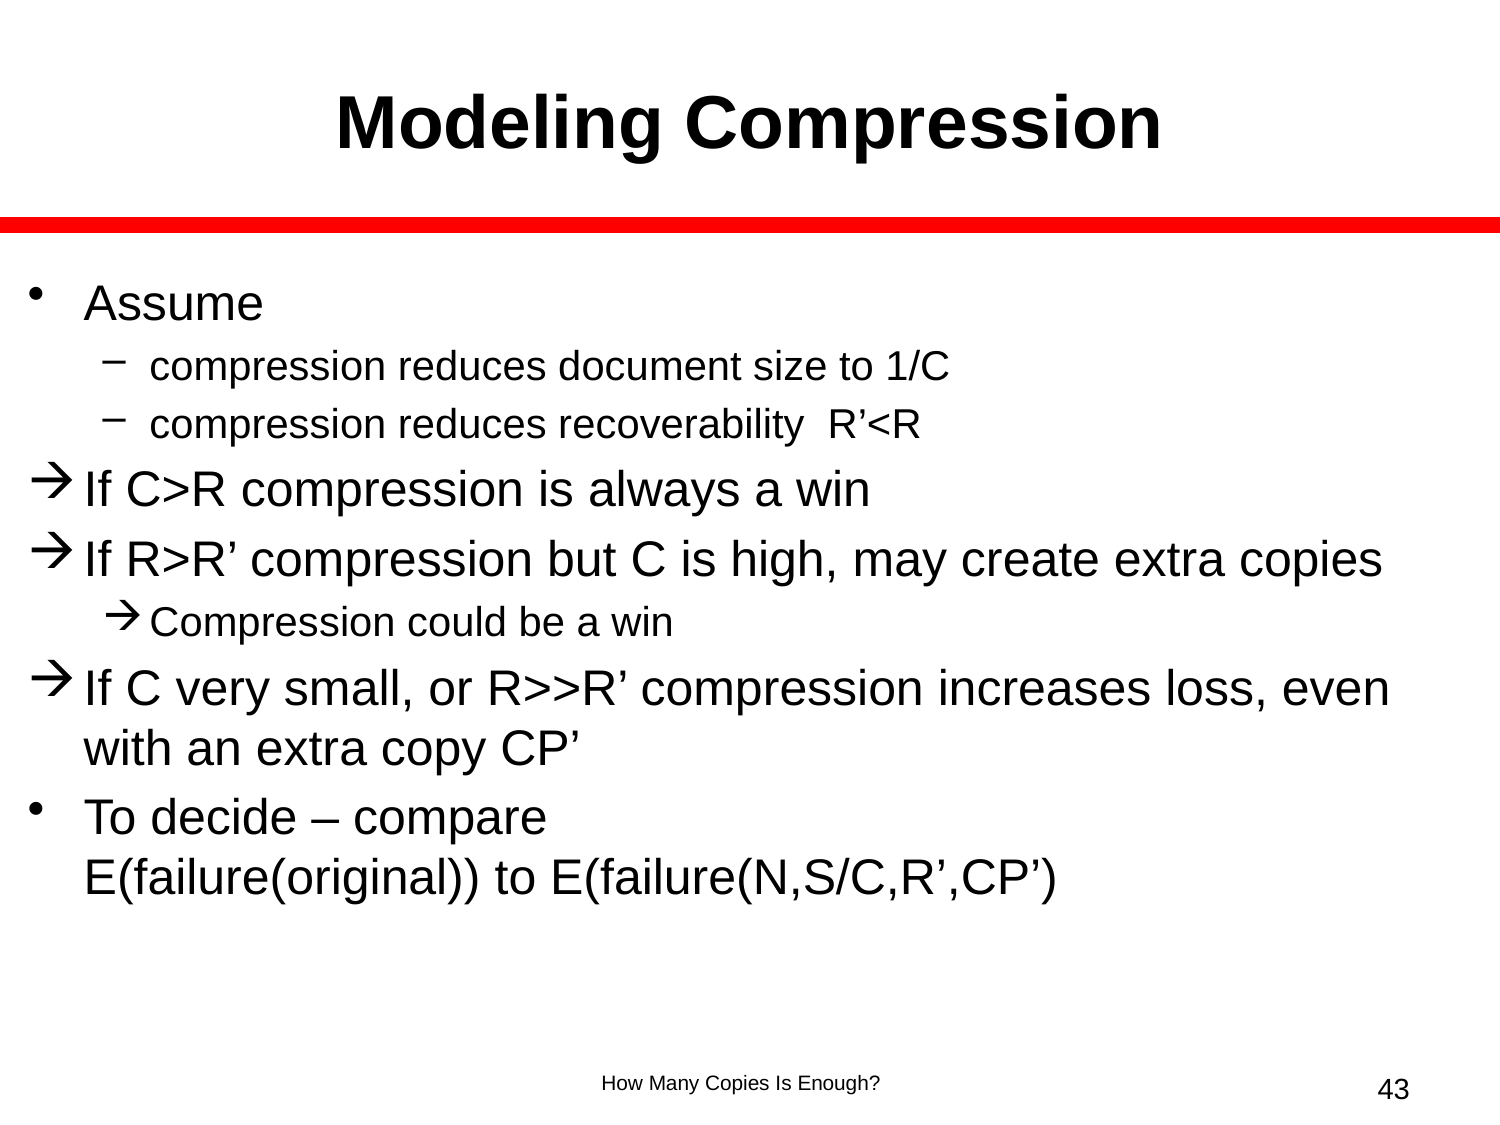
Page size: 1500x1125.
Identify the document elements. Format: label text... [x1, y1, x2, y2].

slide_number 43 [1074, 1062, 1425, 1103]
title Modeling Compression [75, 24, 1425, 213]
list Assume compression reduces document size to 1/C compression reduces recoverability R’<R If C>R compression is always a win If R>R’ compression but C is high, may create extra copies Compression could be a win If C very small, or R>>R’ compression increases loss, even with an extra copy CP’ To decide – compare E(failure(original)) to E(failure(N,S/C,R’,CP’) [12, 262, 1425, 1005]
footer How Many Copies Is Enough? [450, 1062, 1038, 1103]
